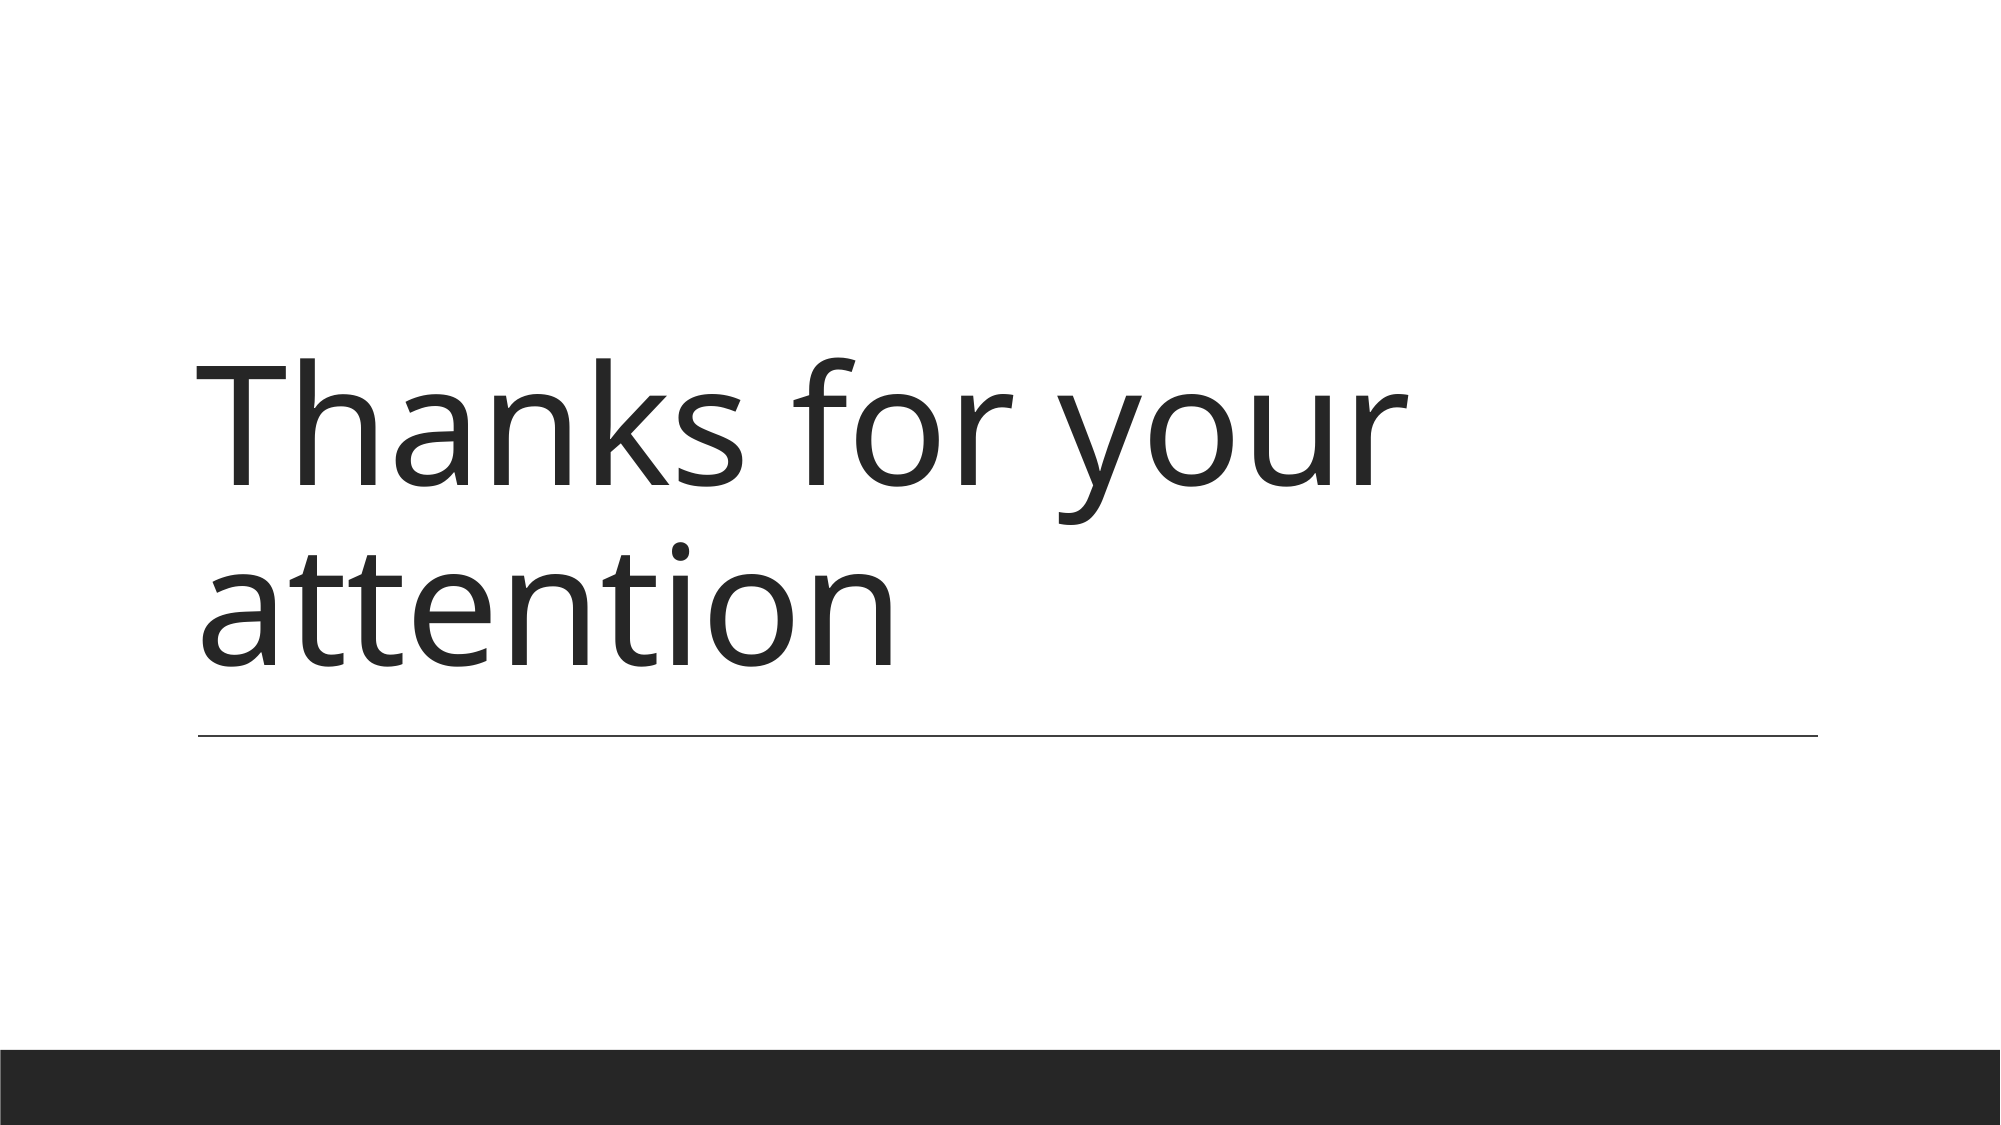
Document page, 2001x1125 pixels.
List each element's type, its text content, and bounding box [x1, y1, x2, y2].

title Thanks for your attention [180, 124, 1830, 710]
